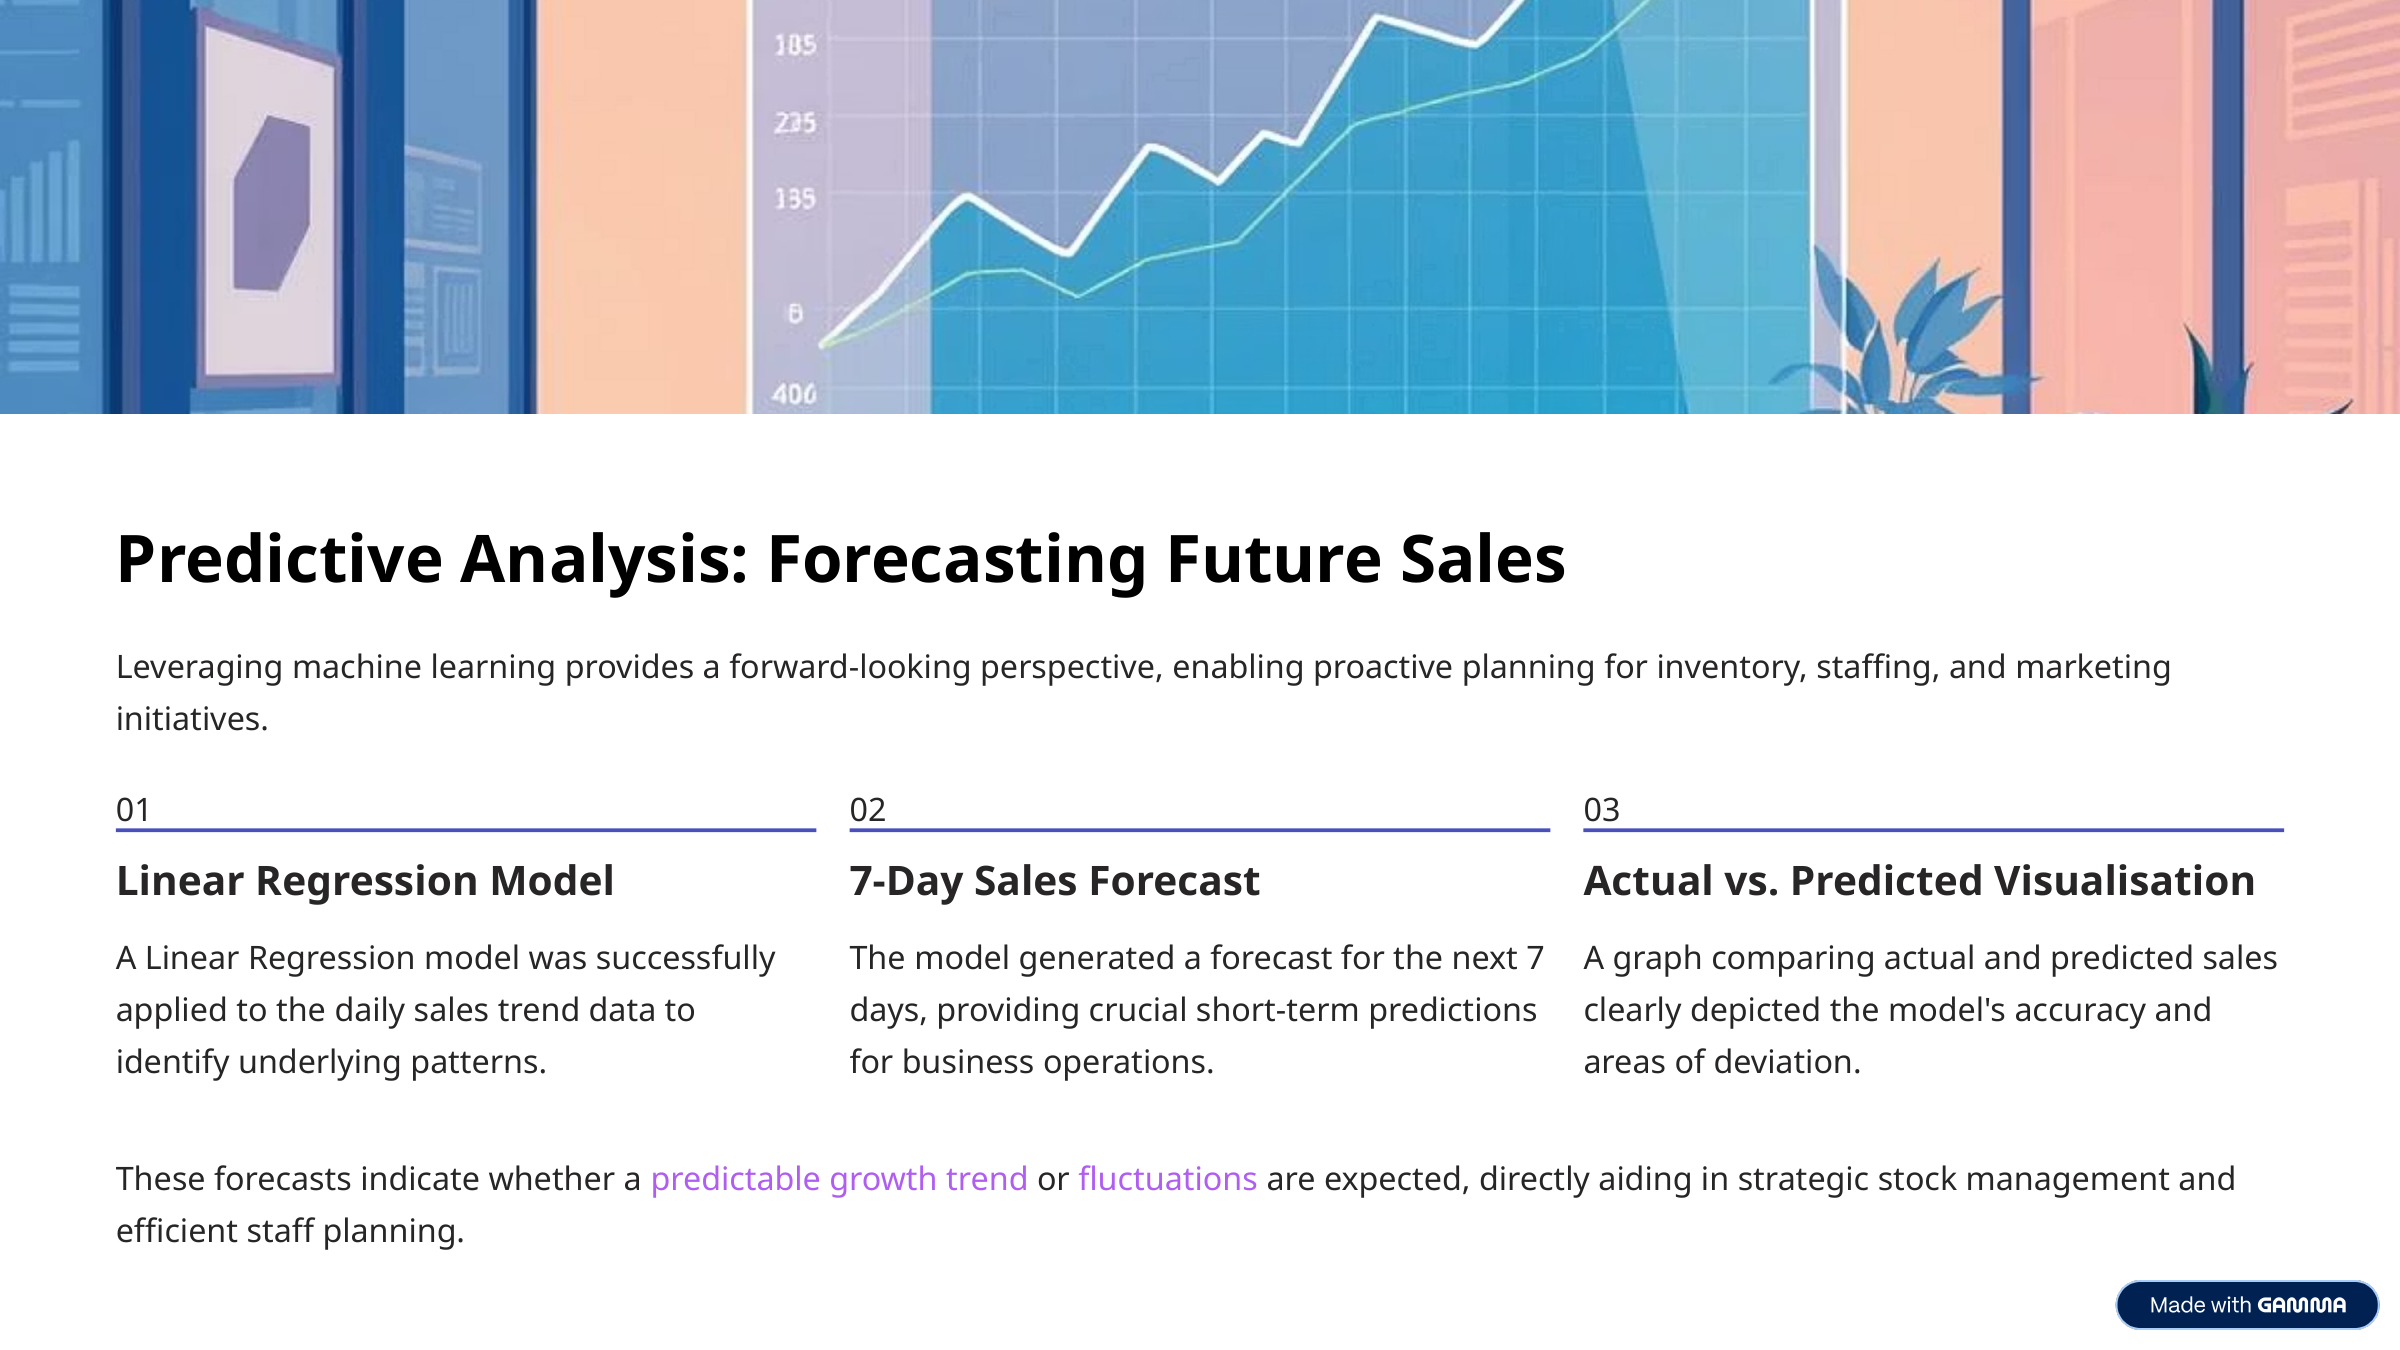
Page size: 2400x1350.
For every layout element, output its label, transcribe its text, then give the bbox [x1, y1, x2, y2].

text_box 02 [849, 775, 883, 818]
text_box [115, 828, 817, 833]
text_box Actual vs. Predicted Visualisation [1583, 852, 2261, 905]
text_box A Linear Regression model was successfully applied to the daily sales trend data to identify underlying patterns. [115, 924, 817, 1083]
picture [0, 0, 2400, 414]
text_box [1583, 828, 2285, 833]
picture [2106, 1271, 2389, 1339]
text_box [849, 828, 1551, 833]
text_box Predictive Analysis: Forecasting Future Sales [115, 512, 1574, 596]
text_box The model generated a forecast for the next 7 days, providing crucial short-term predictions for business operations. [849, 924, 1551, 1083]
text_box A graph comparing actual and predicted sales clearly depicted the model's accuracy and areas of deviation. [1583, 924, 2285, 1083]
text_box These forecasts indicate whether a predictable growth trend or fluctuations are expected, directly aiding in strategic stock management and efficient staff planning. [115, 1145, 2285, 1251]
text_box 03 [1583, 775, 1617, 818]
text_box Leveraging machine learning provides a forward-looking perspective, enabling proactive planning for inventory, staffing, and marketing initiatives. [115, 632, 2285, 739]
text_box Linear Regression Model [115, 852, 615, 905]
text_box 01 [115, 775, 149, 818]
text_box 7-Day Sales Forecast [849, 852, 1277, 905]
